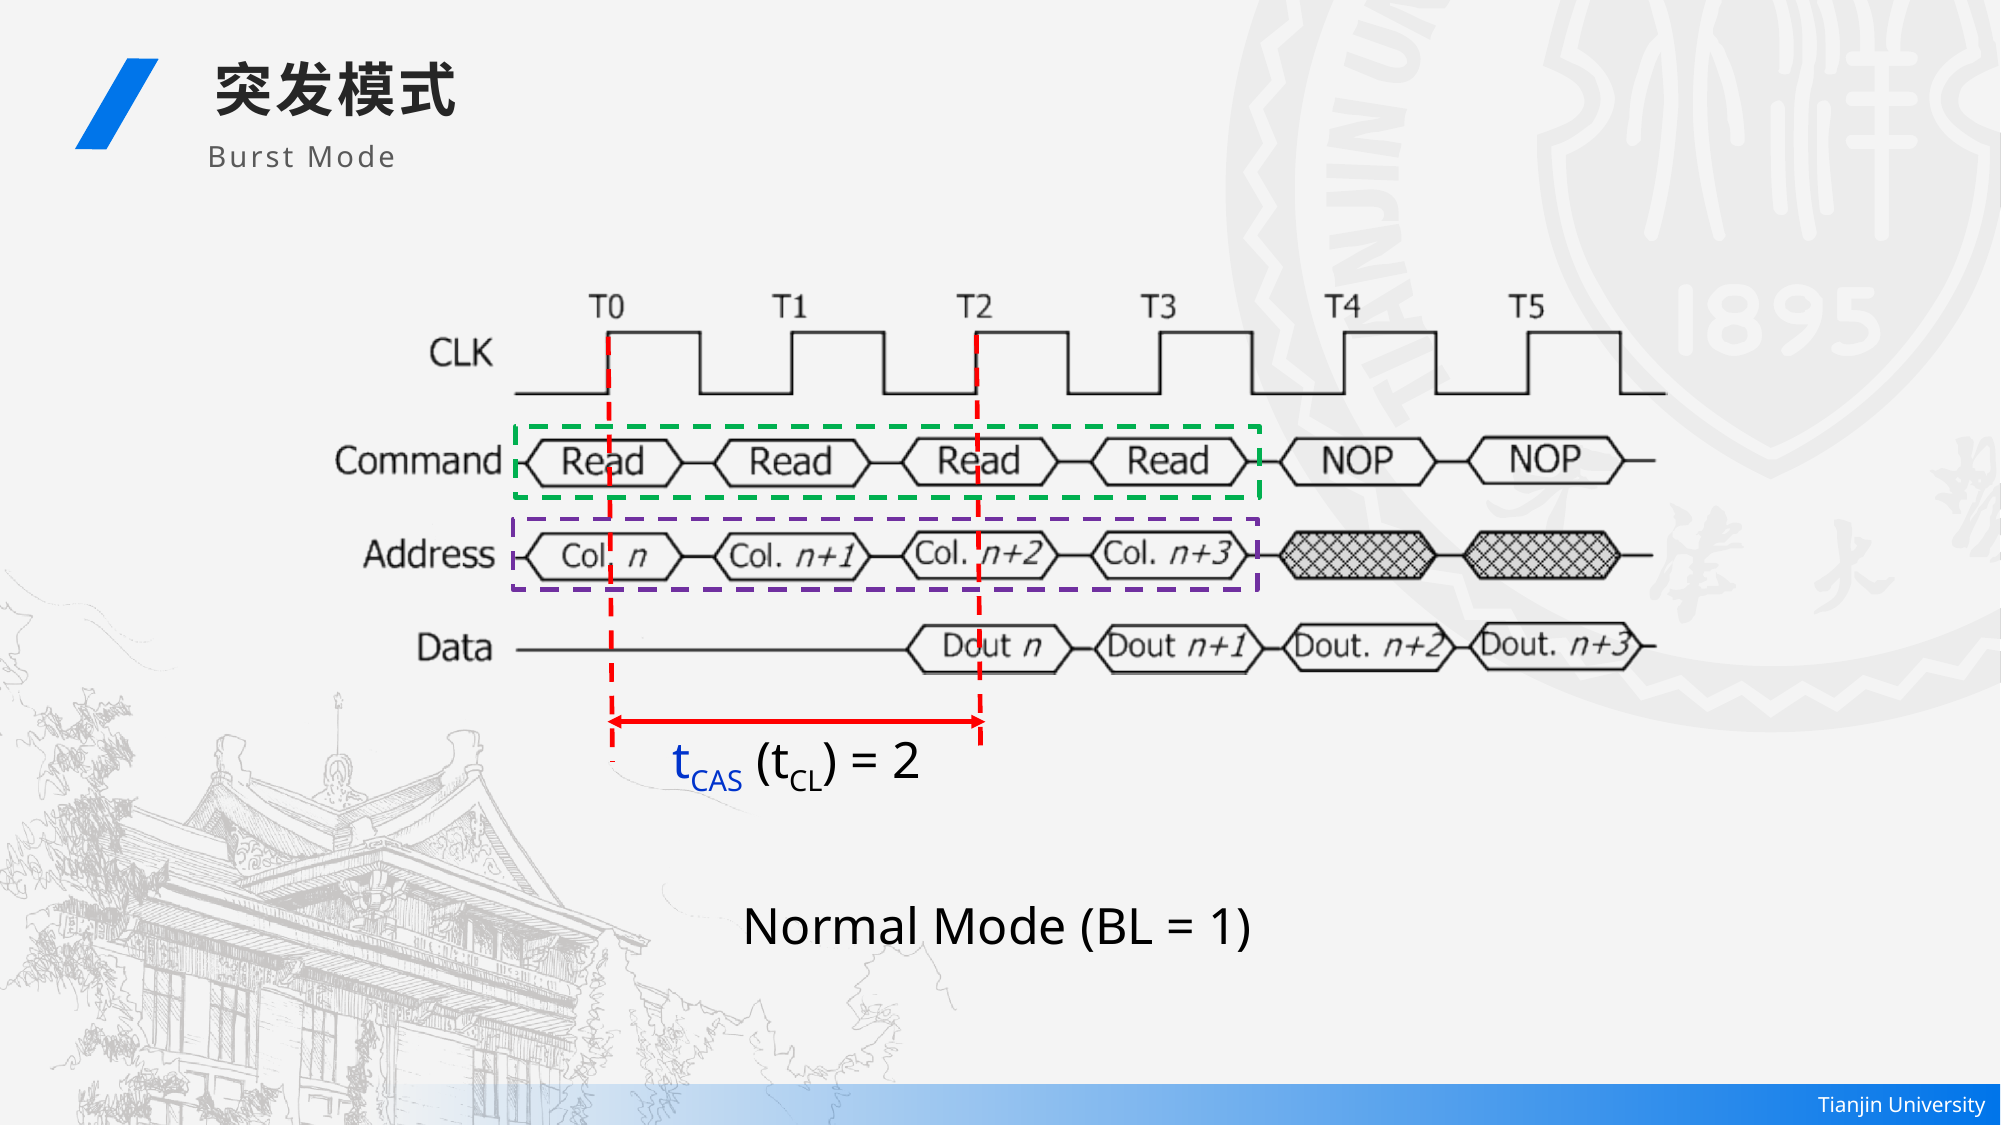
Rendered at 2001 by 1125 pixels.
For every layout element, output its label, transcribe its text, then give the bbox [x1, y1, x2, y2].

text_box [976, 334, 981, 757]
text_box Normal Mode (BL = 1) [572, 887, 1423, 962]
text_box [148, 45, 476, 184]
picture [335, 284, 1668, 675]
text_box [608, 336, 613, 721]
text_box [74, 58, 148, 150]
text_box tCAS (tCL) = 2 [626, 722, 967, 805]
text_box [608, 722, 613, 762]
